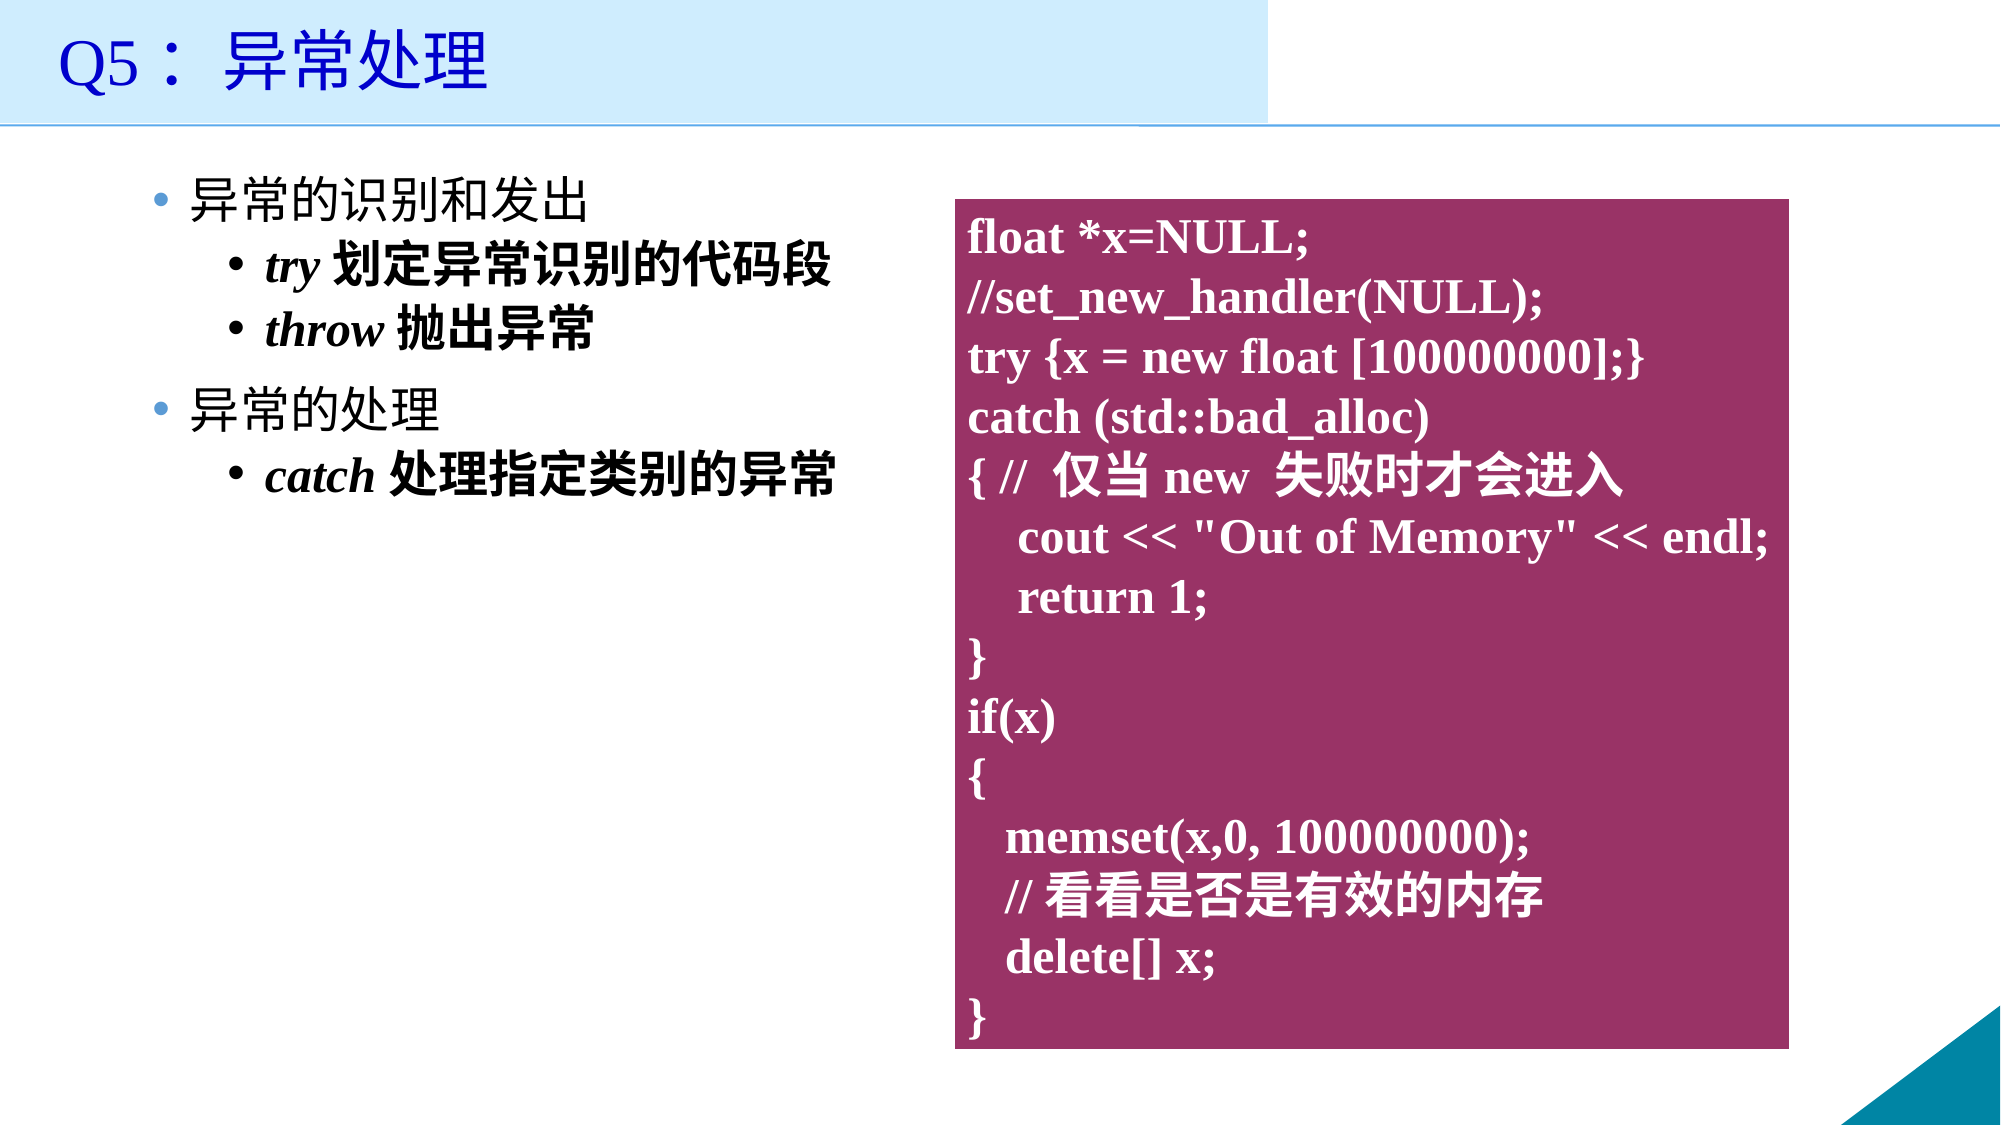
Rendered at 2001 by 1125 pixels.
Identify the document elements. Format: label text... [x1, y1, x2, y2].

text_box float *x=NULL; //set_new_handler(NULL); try {x = new float [100000000];} catch (std::bad_alloc) { // 仅当new 失败时才会进入 cout << "Out of Memory" << endl; return 1; } if(x) { memset(x,0, 100000000); //看看是否是有效的内存 delete[] x; } [952, 196, 1792, 1052]
title Q5：异常处理 [43, 7, 1769, 121]
list 异常的识别和发出 try划定异常识别的代码段 throw抛出异常 异常的处理 catch处理指定类别的异常 [137, 161, 1863, 1014]
